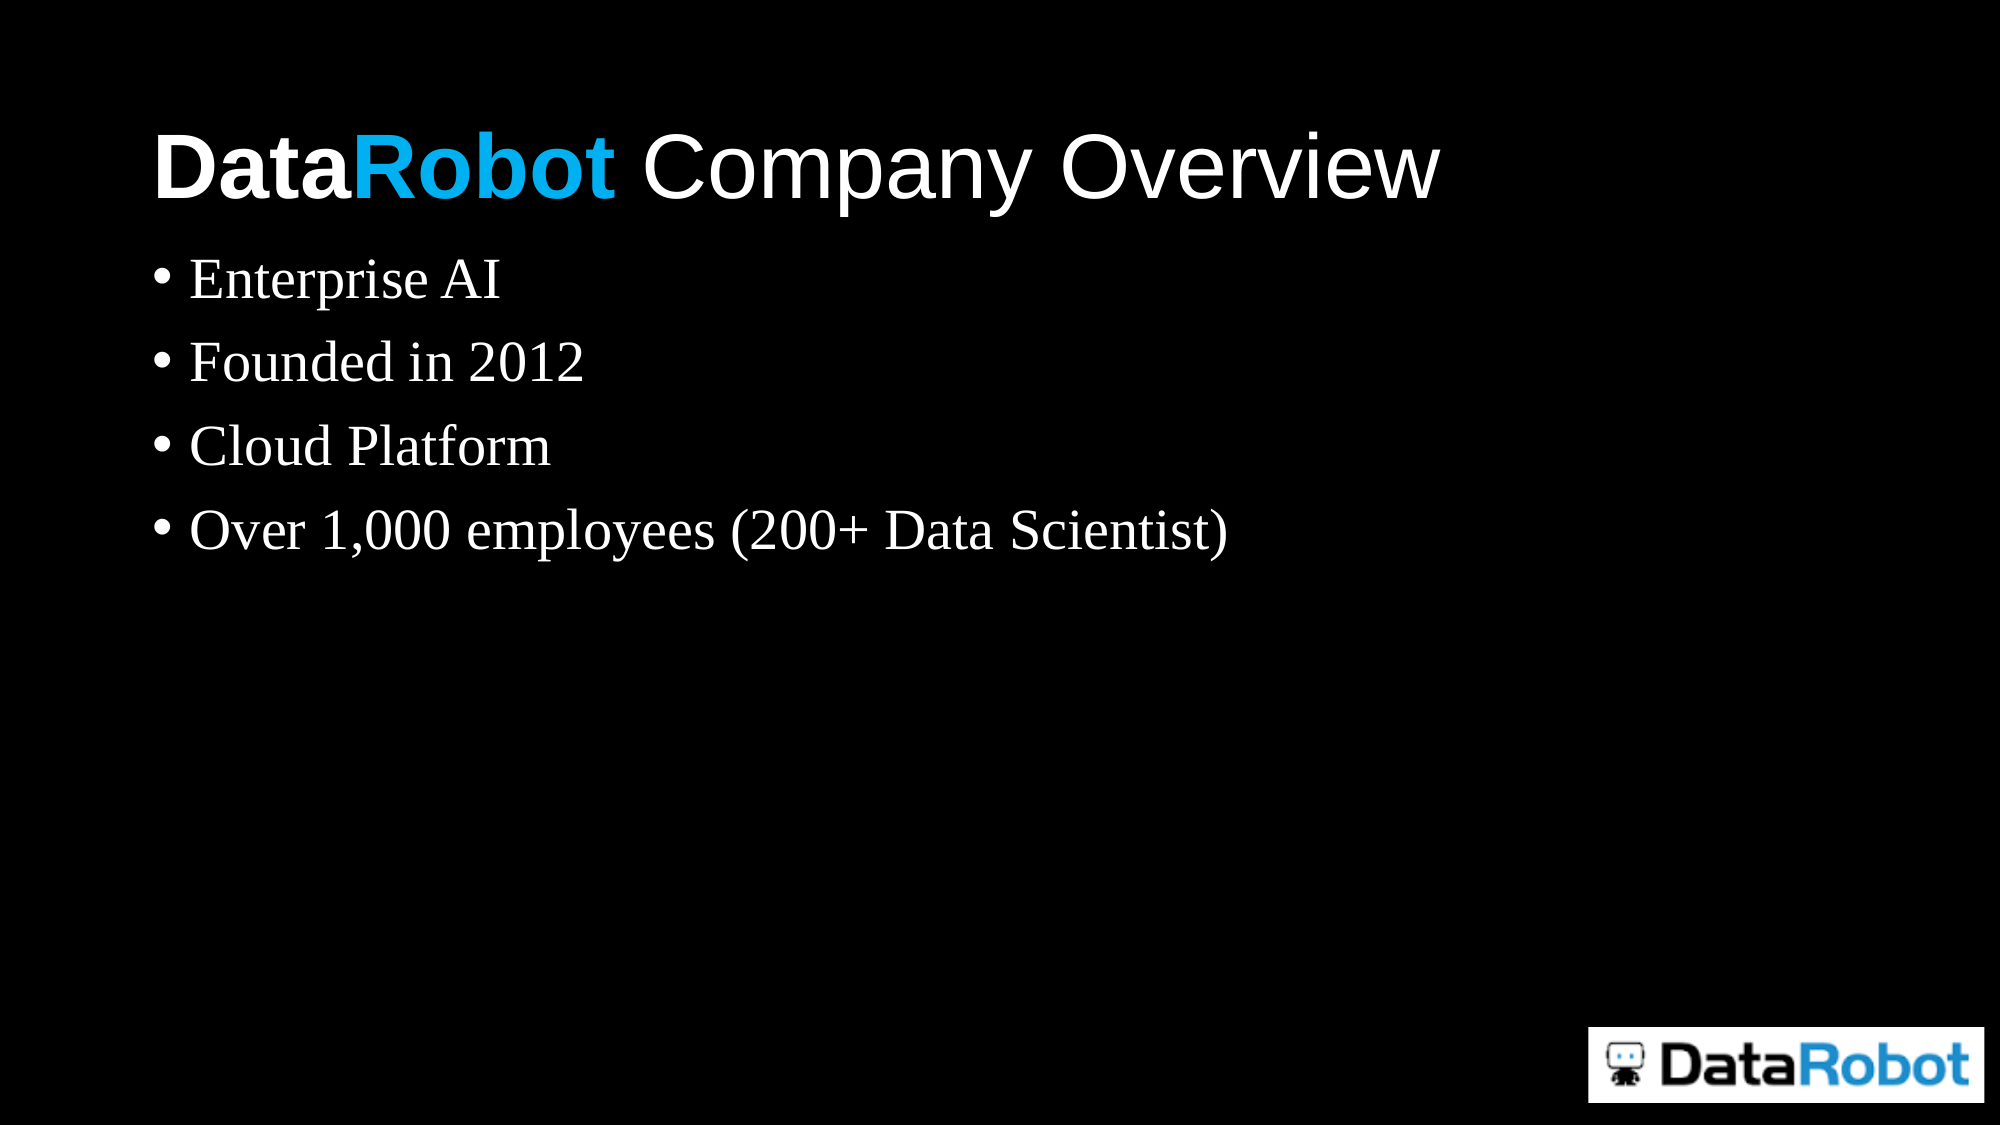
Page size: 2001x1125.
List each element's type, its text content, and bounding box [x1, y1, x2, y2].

list Enterprise AI Founded in 2012 Cloud Platform Over 1,000 employees (200+ Data Scientist) [137, 240, 1863, 1093]
title DataRobot Company Overview [137, 59, 1863, 240]
picture [1588, 1027, 1985, 1103]
